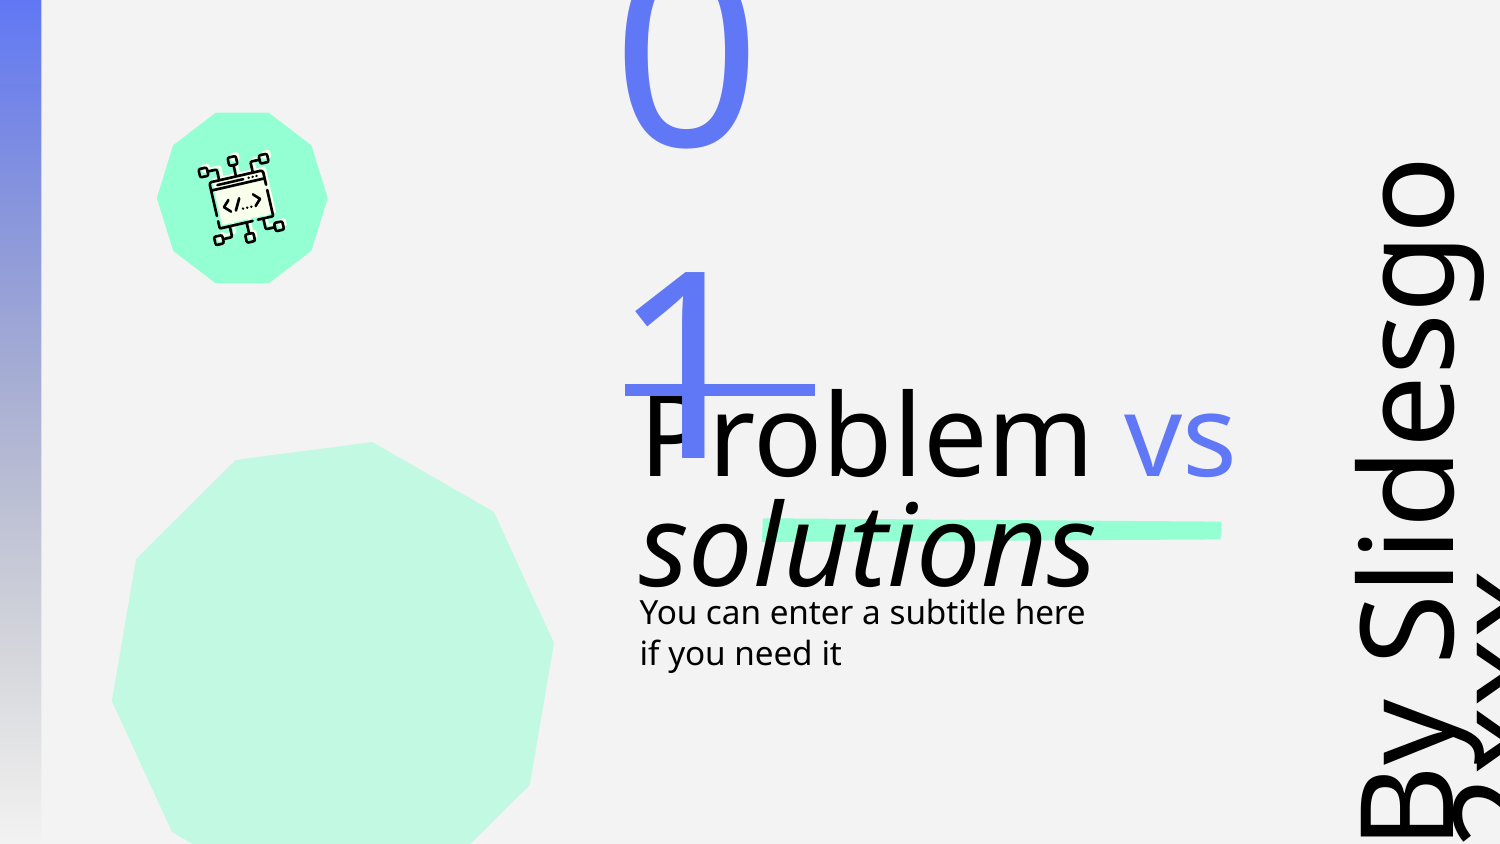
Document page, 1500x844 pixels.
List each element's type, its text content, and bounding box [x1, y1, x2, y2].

subtitle You can enter a subtitle here if you need it [624, 571, 1112, 687]
text_box [111, 442, 554, 844]
text_box [625, 391, 815, 396]
title 01 [596, 57, 895, 340]
text_box [204, 151, 281, 245]
title Problem vs solutions [624, 319, 1370, 568]
title By Slidesgo 2xxx [1417, 0, 1500, 844]
text_box [156, 112, 328, 284]
